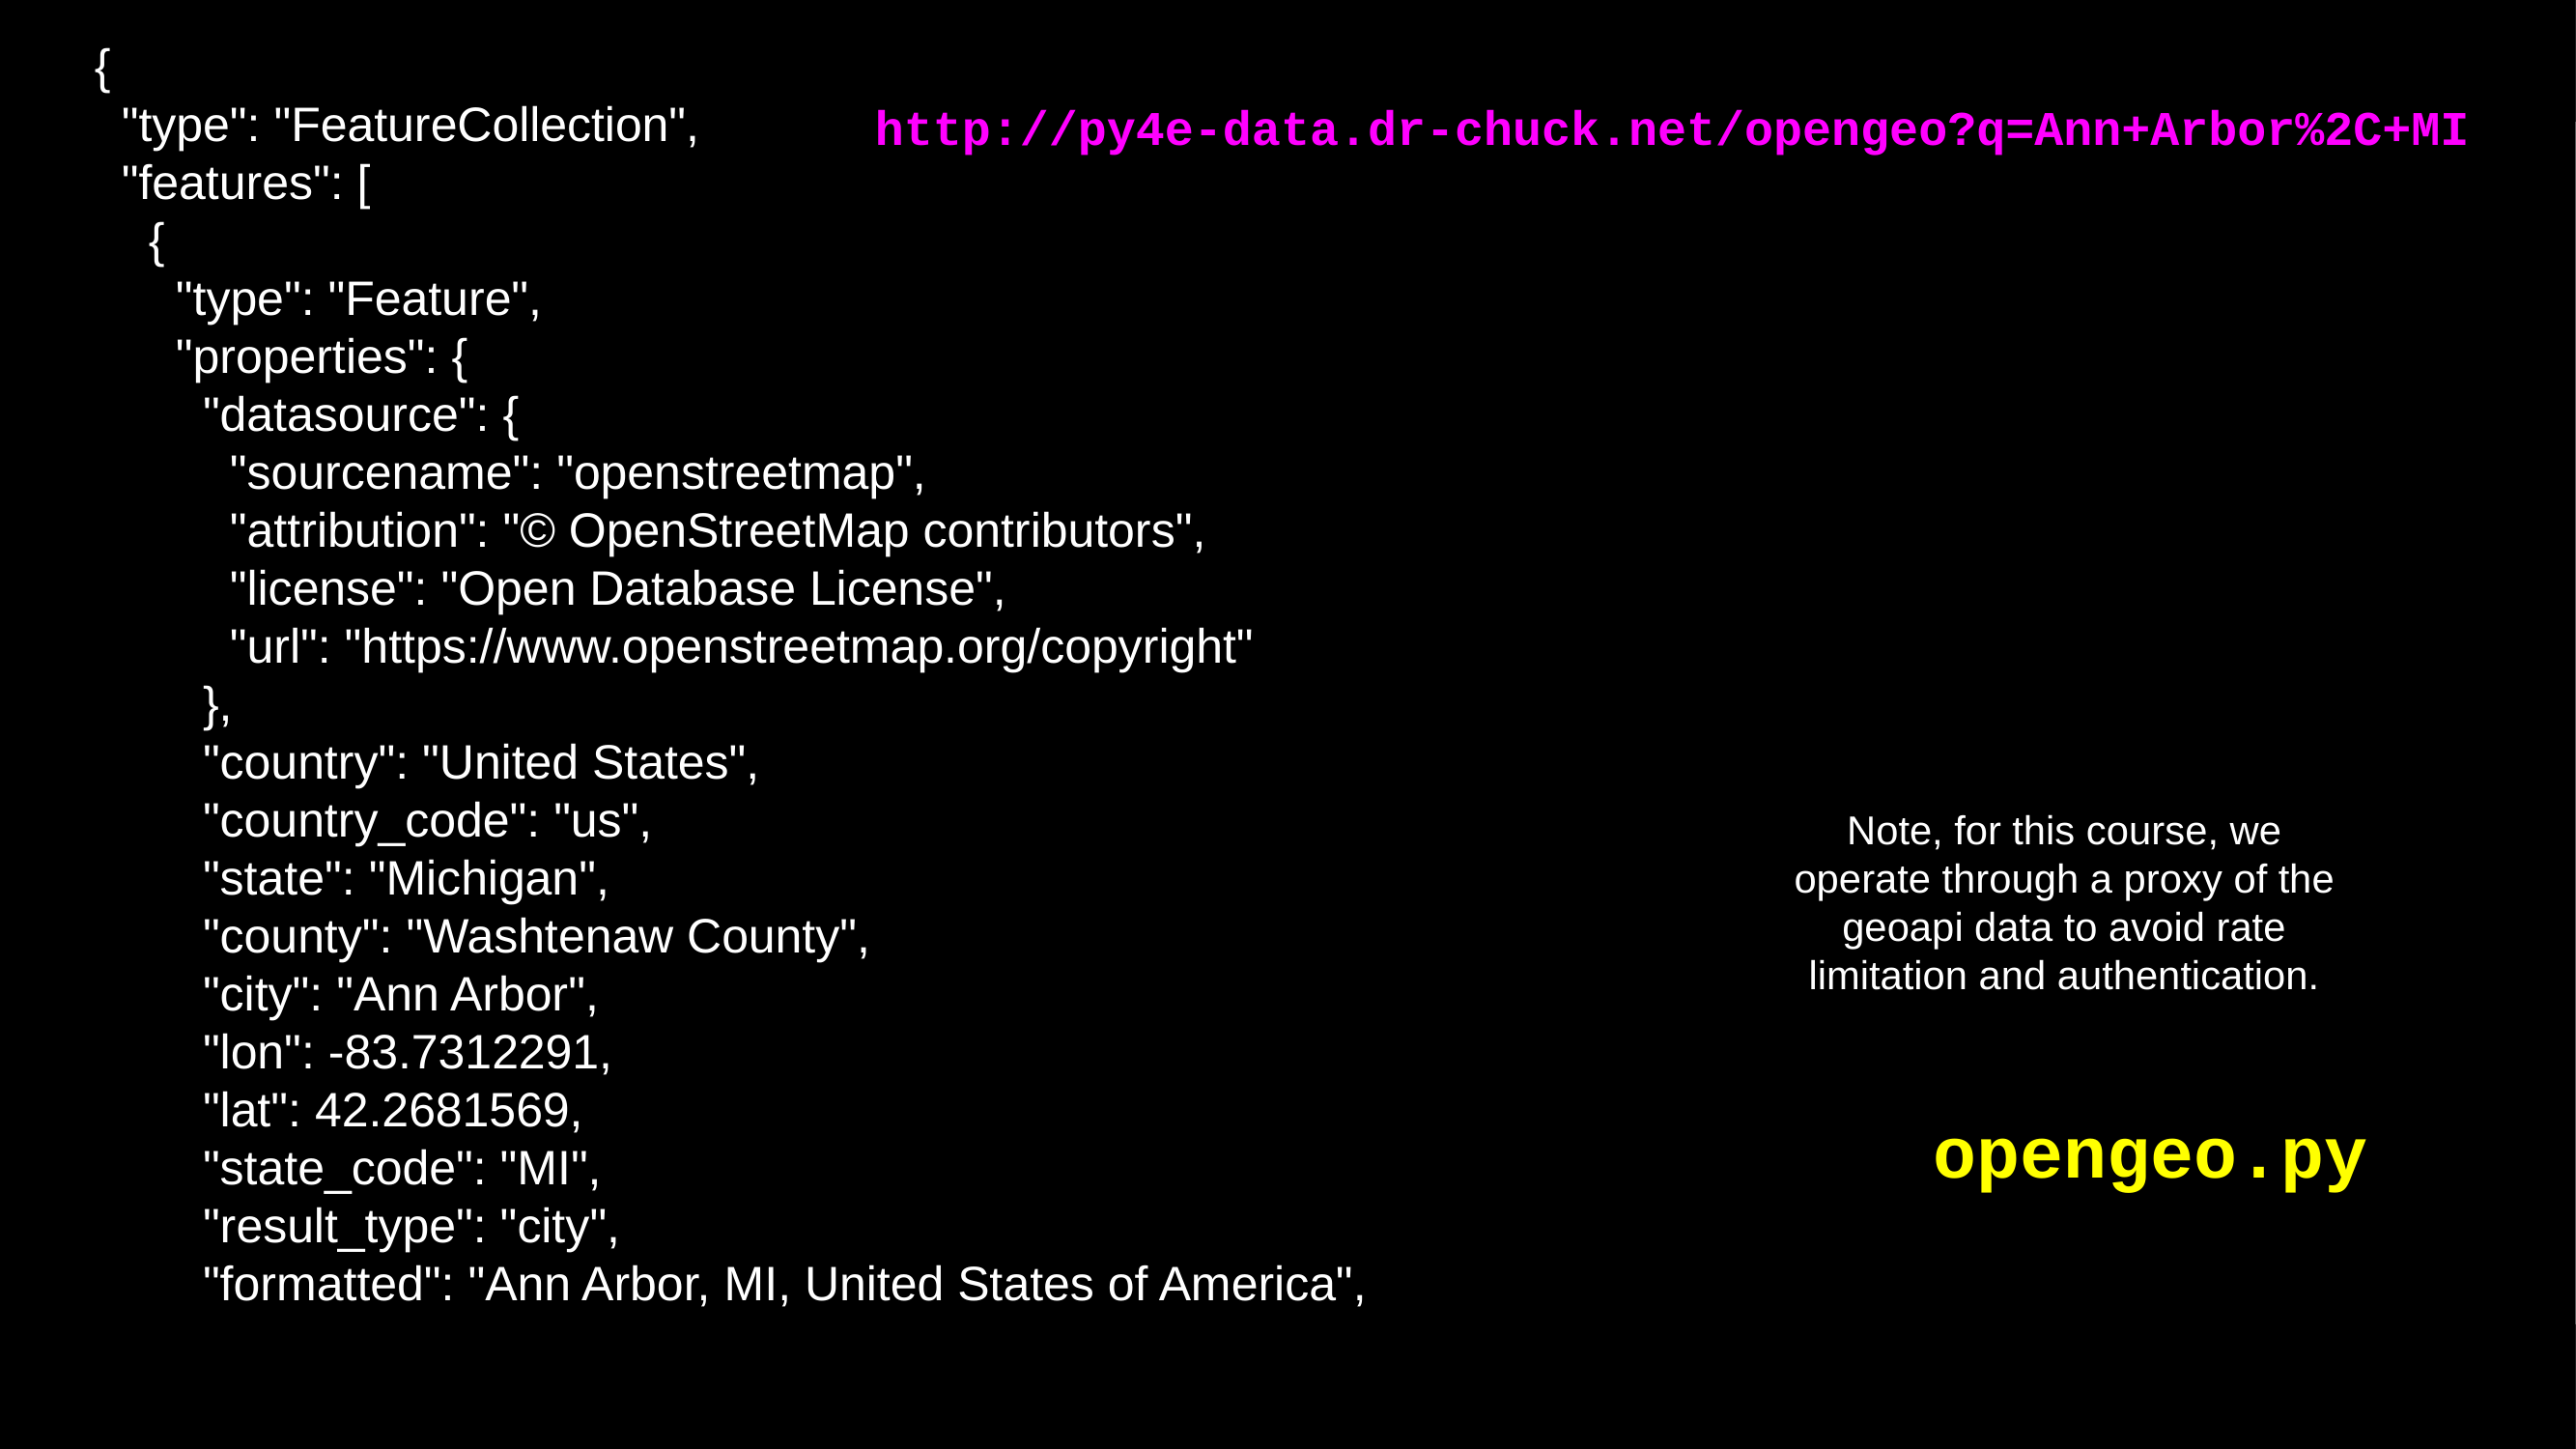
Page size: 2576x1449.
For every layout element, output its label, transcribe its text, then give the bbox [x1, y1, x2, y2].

text_box Note, for this course, we operate through a proxy of the geoapi data to avoid rate limitation and authentication. [1776, 797, 2352, 1005]
text_box http://py4e-data.dr-chuck.net/opengeo?q=Ann+Arbor%2C+MI [874, 57, 2576, 194]
text_box { "type": "FeatureCollection", "features": [ { "type": "Feature", "properties": { "datasource": { "sourcename": "openstreetmap", "attribution": "© OpenStreetMap contributors", "license": "Open Database License", "url": "https://www.openstreetmap.org/copyright" }, "country": "United States", "country_code": "us", "state": "Michigan", "county": "Washtenaw County", "city": "Ann Arbor", "lon": -83.7312291, "lat": 42.2681569, "state_code": "MI", "result_type": "city", "formatted": "Ann Arbor, MI, United States of America", [94, 37, 1553, 1310]
text_box opengeo.py [1887, 1099, 2414, 1199]
